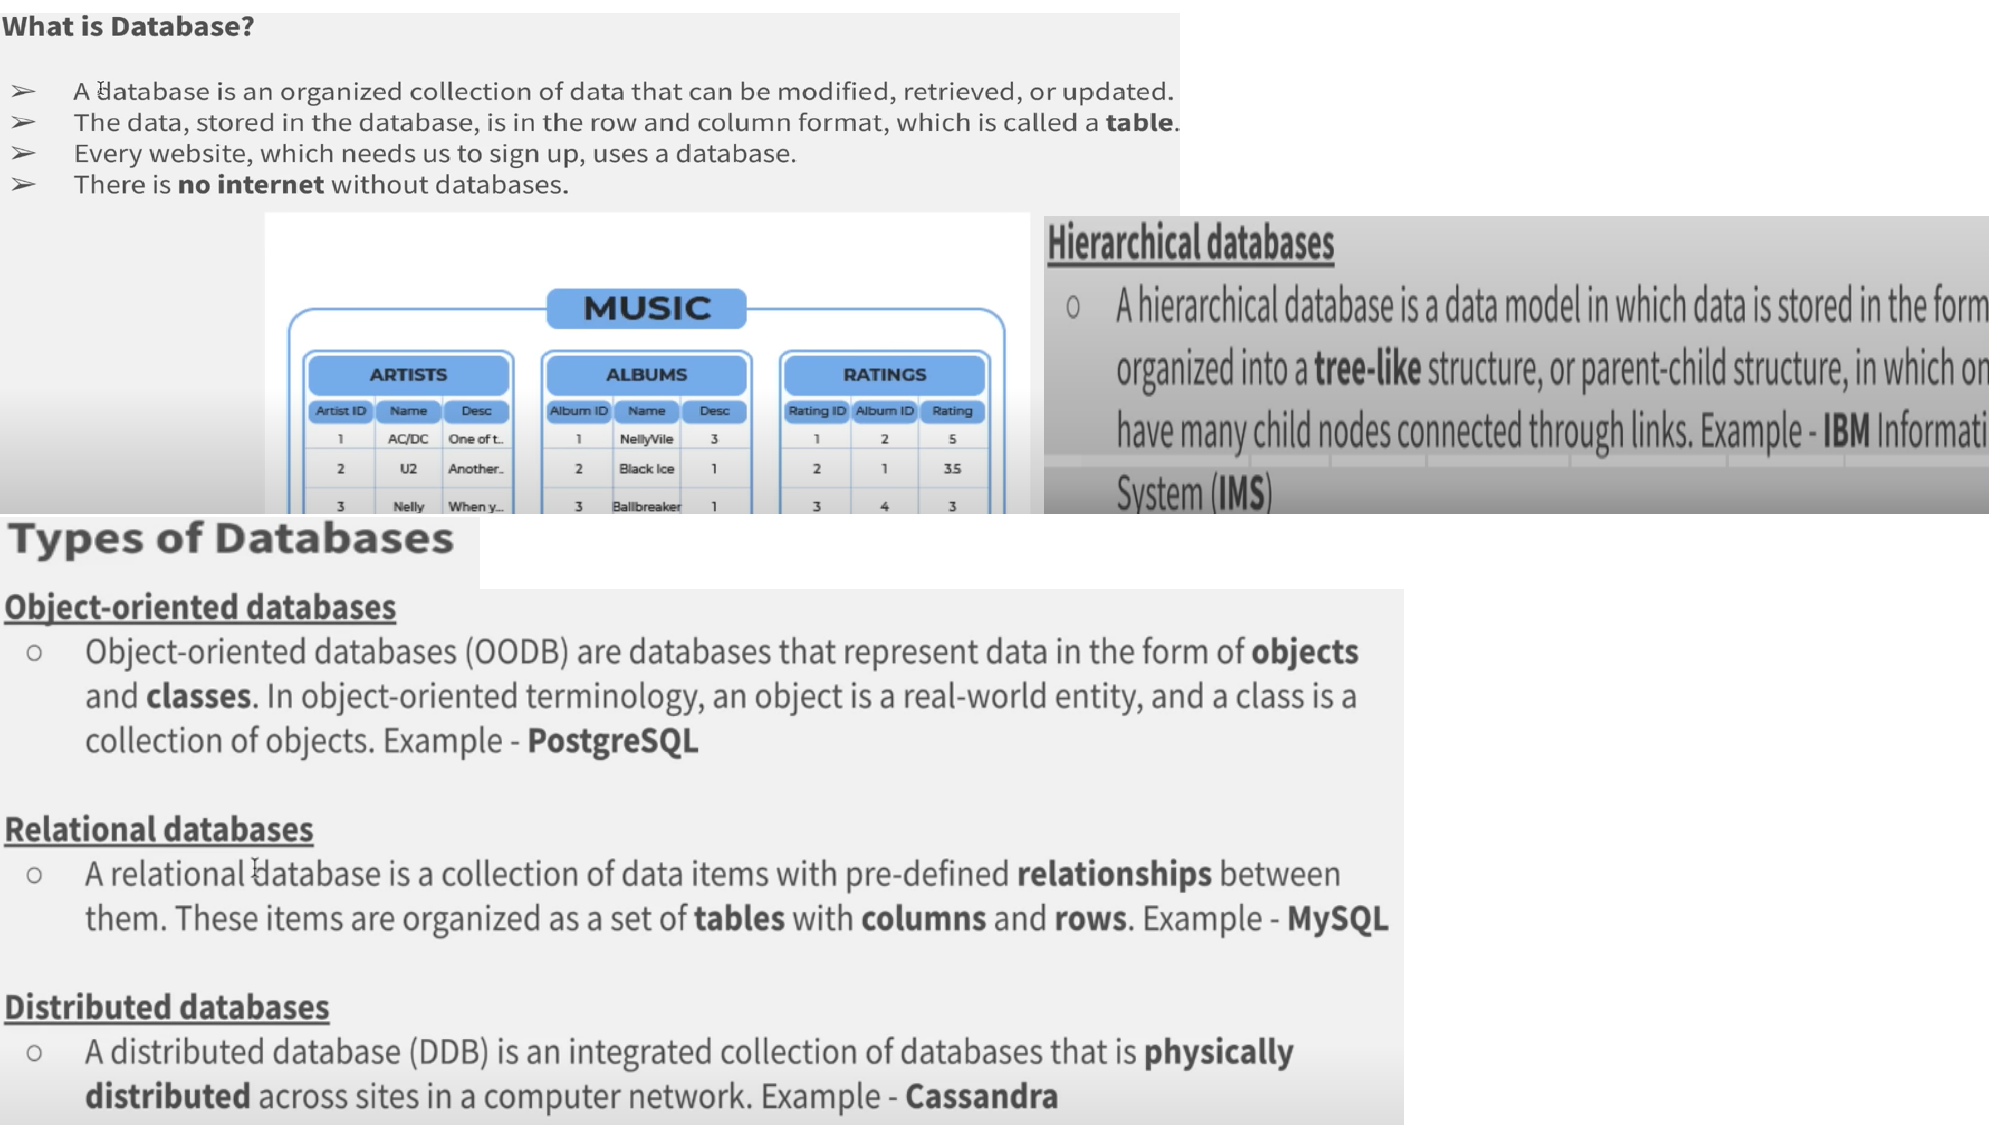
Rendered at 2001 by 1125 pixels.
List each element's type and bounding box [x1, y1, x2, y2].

picture [0, 517, 1404, 1125]
picture [0, 13, 1989, 514]
